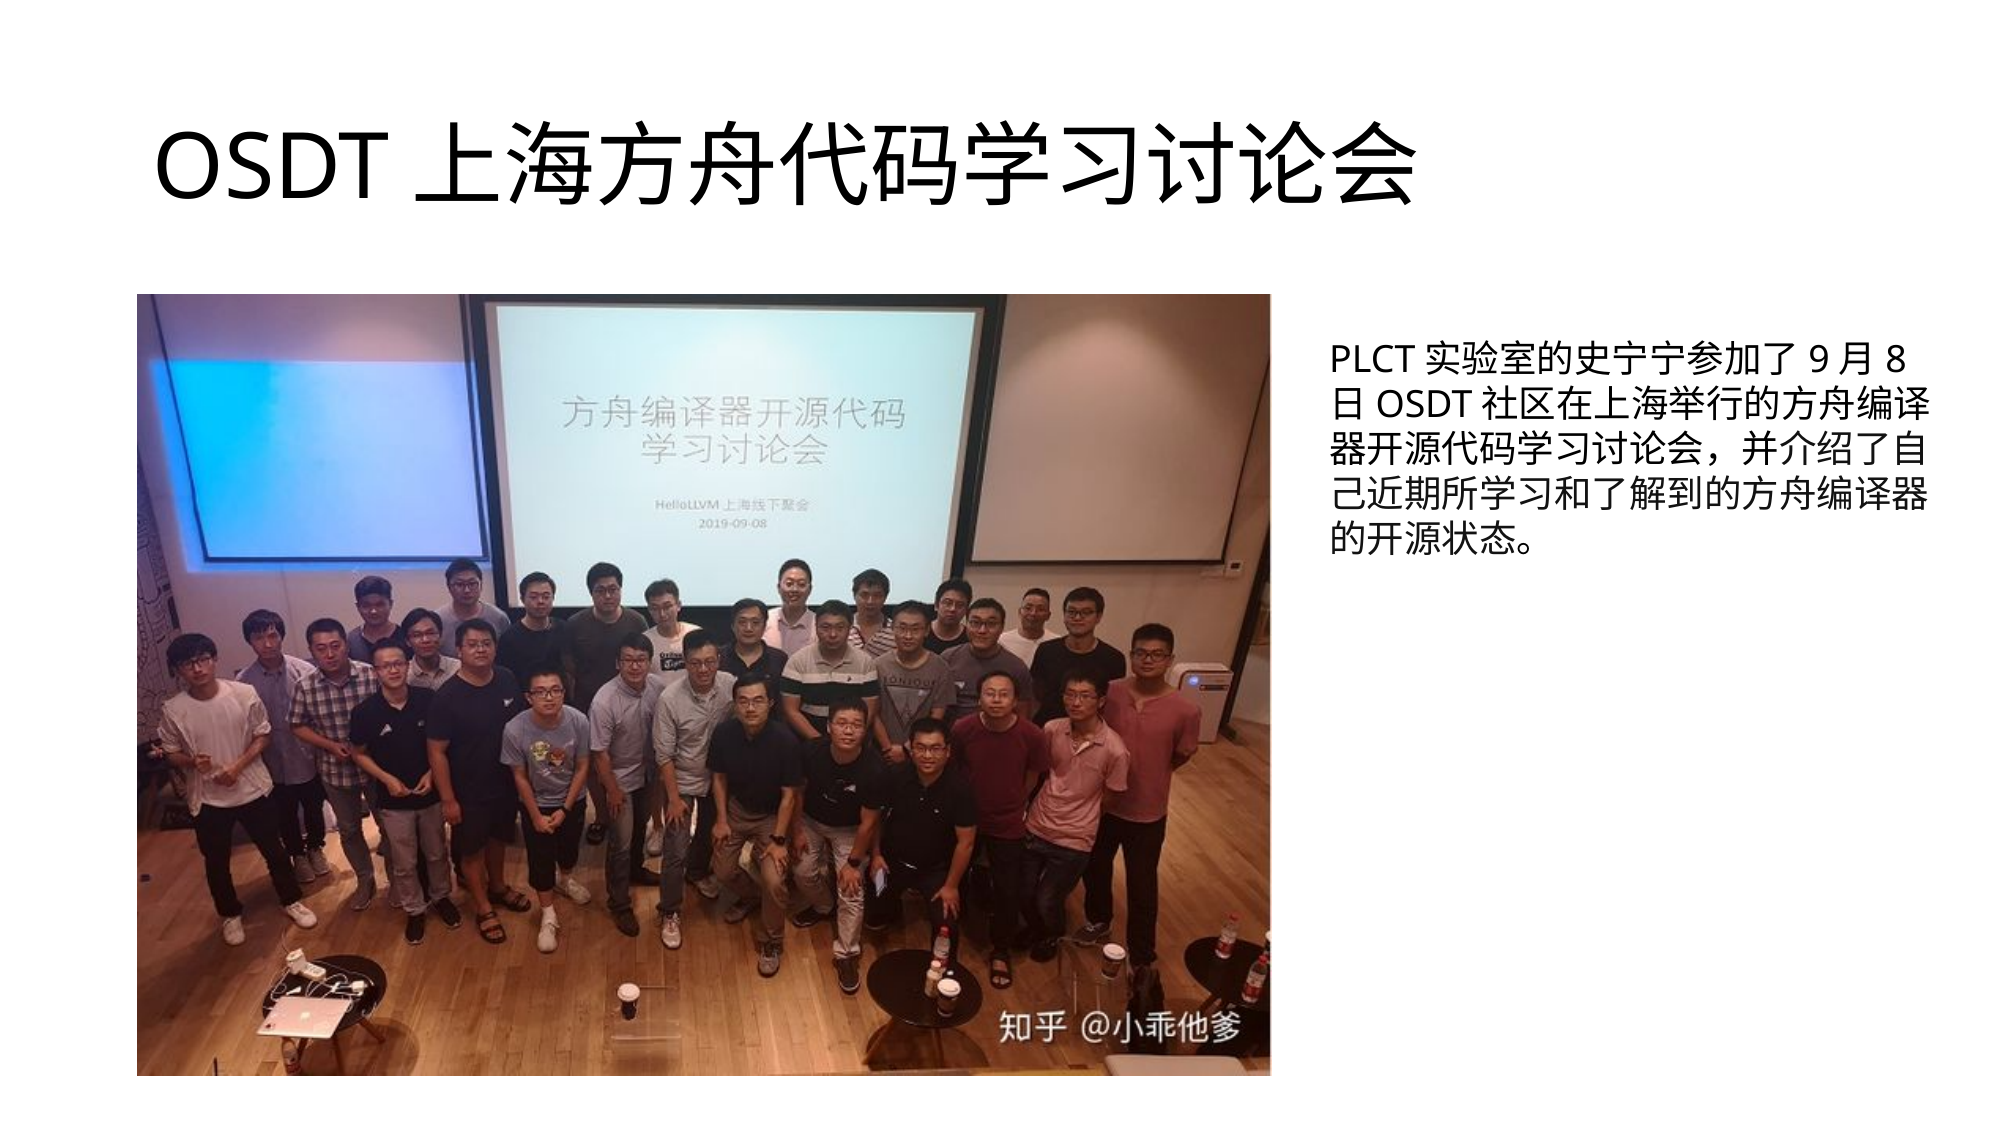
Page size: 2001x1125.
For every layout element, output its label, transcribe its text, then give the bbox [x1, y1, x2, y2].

title OSDT上海方舟代码学习讨论会 [137, 59, 1863, 278]
text_box PLCT实验室的史宁宁参加了9月8日OSDT社区在上海举行的方舟编译器开源代码学习讨论会，并介绍了自己近期所学习和了解到的方舟编译器的开源状态。 [1314, 327, 1961, 568]
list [137, 294, 1272, 1076]
